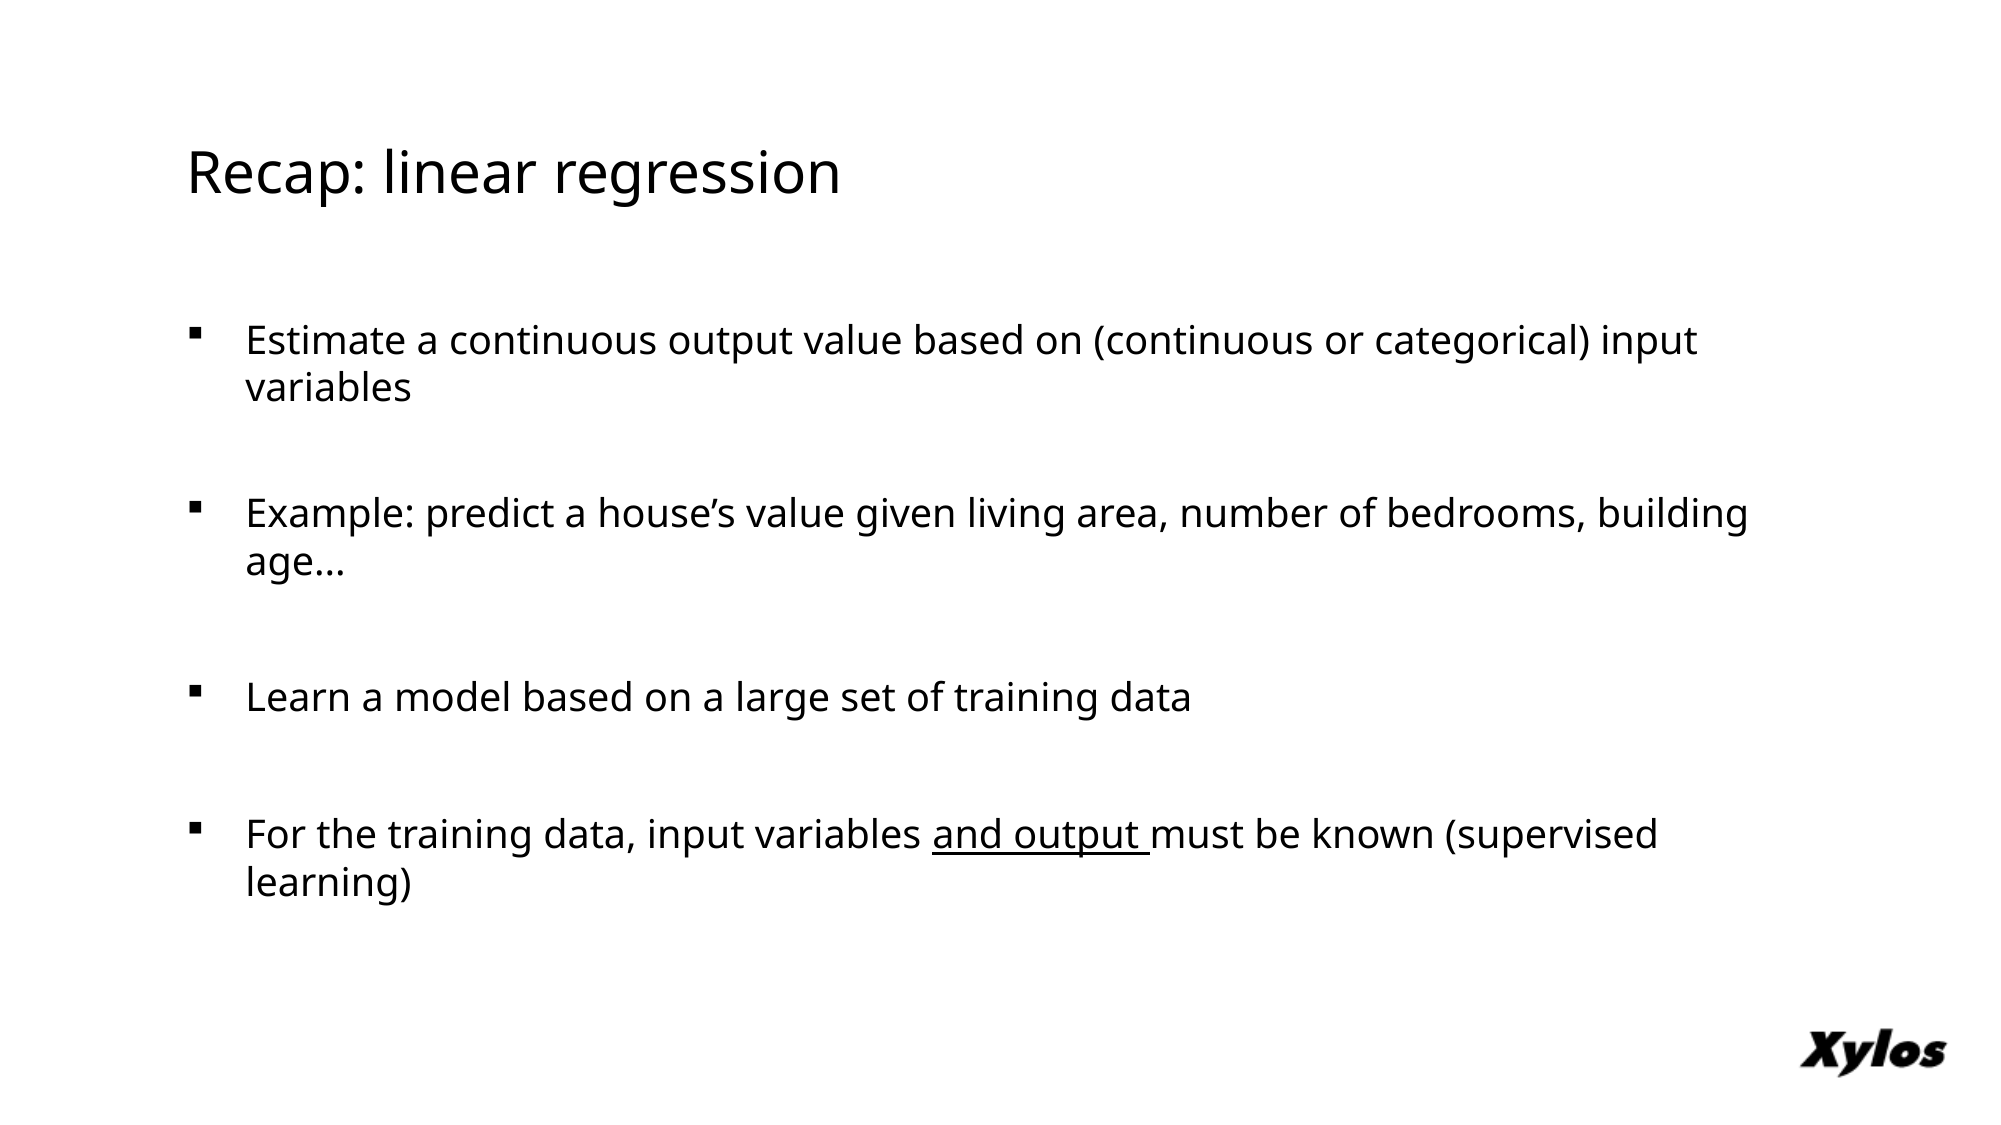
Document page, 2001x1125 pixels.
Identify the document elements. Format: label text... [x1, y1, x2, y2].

picture [1796, 1021, 2000, 1125]
list Estimate a continuous output value based on (continuous or categorical) input variables Example: predict a house’s value given living area, number of bedrooms, building age... Learn a model based on a large set of training data For the training data, input variables and output must be known (supervised learning) [171, 307, 1825, 898]
title Recap: linear regression [171, 129, 1825, 219]
